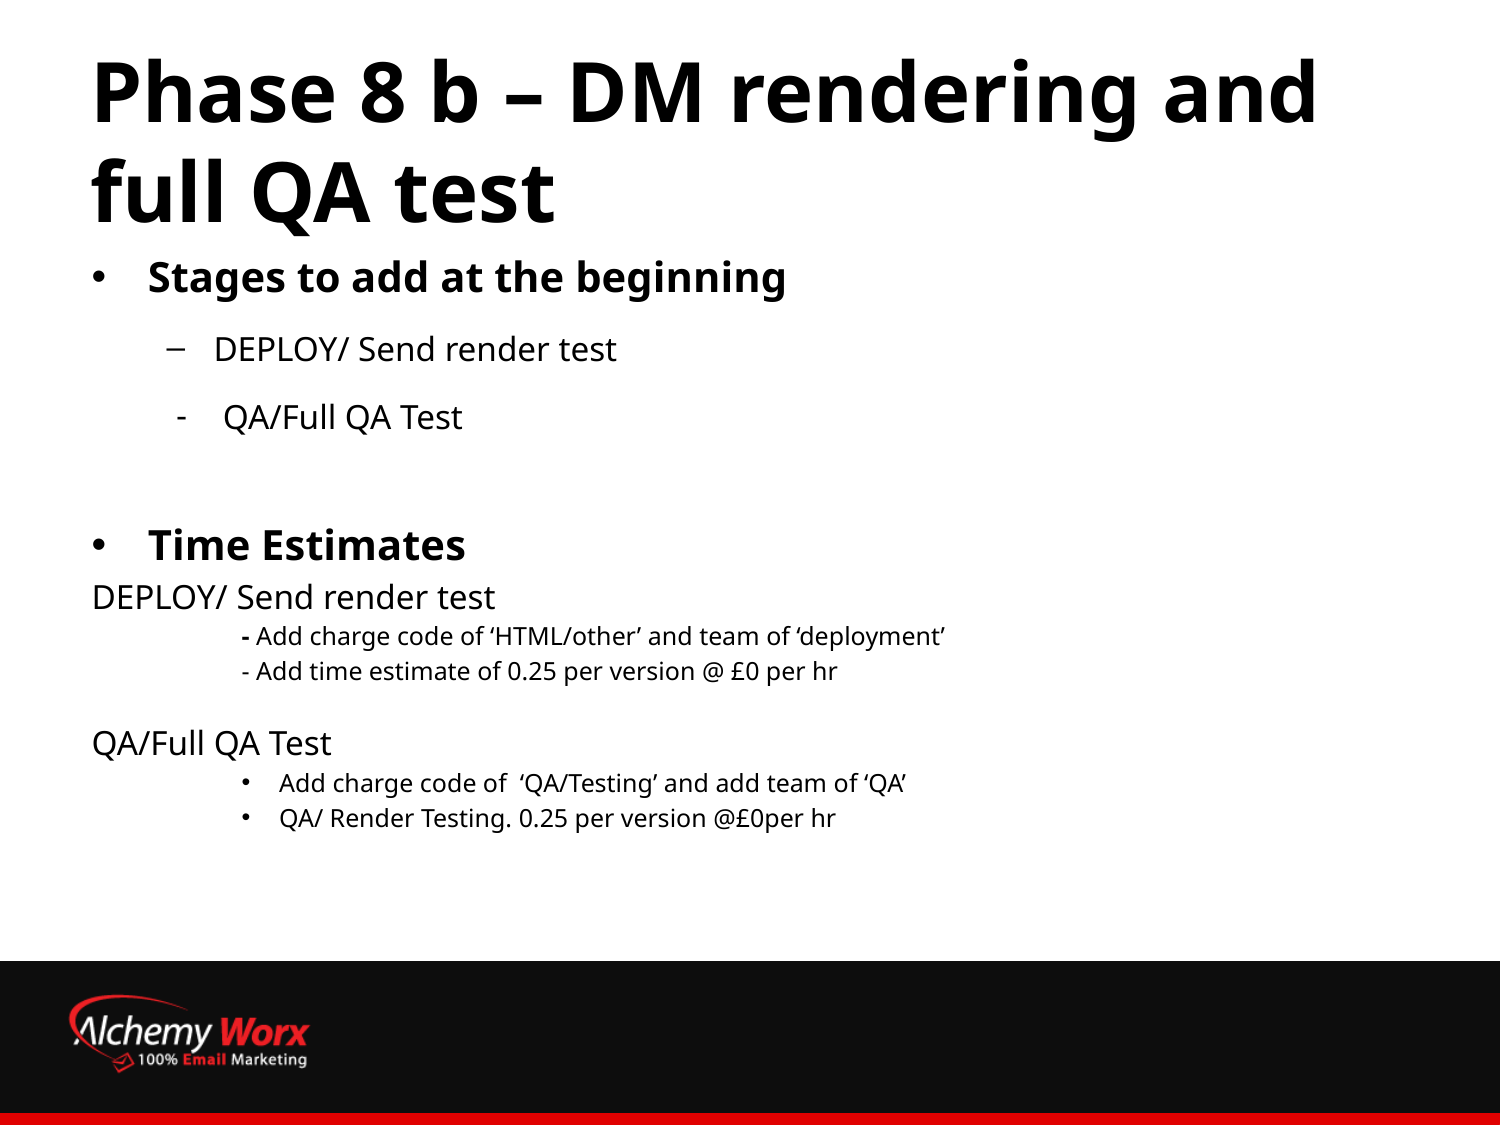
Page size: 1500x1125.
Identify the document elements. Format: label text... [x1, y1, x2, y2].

title Phase 8 b – DM rendering and full QA test [74, 44, 1426, 233]
picture [41, 975, 339, 1094]
list Stages to add at the beginning DEPLOY/ Send render test QA/Full QA Test Time Estimates DEPLOY/ Send render test - Add charge code of ‘HTML/other’ and team of ‘deployment’ - Add time estimate of 0.25 per version @ £0 per hr QA/Full QA Test Add charge code of ‘QA/Testing’ and add team of ‘QA’ QA/ Render Testing. 0.25 per version @£0per hr [76, 243, 1424, 882]
